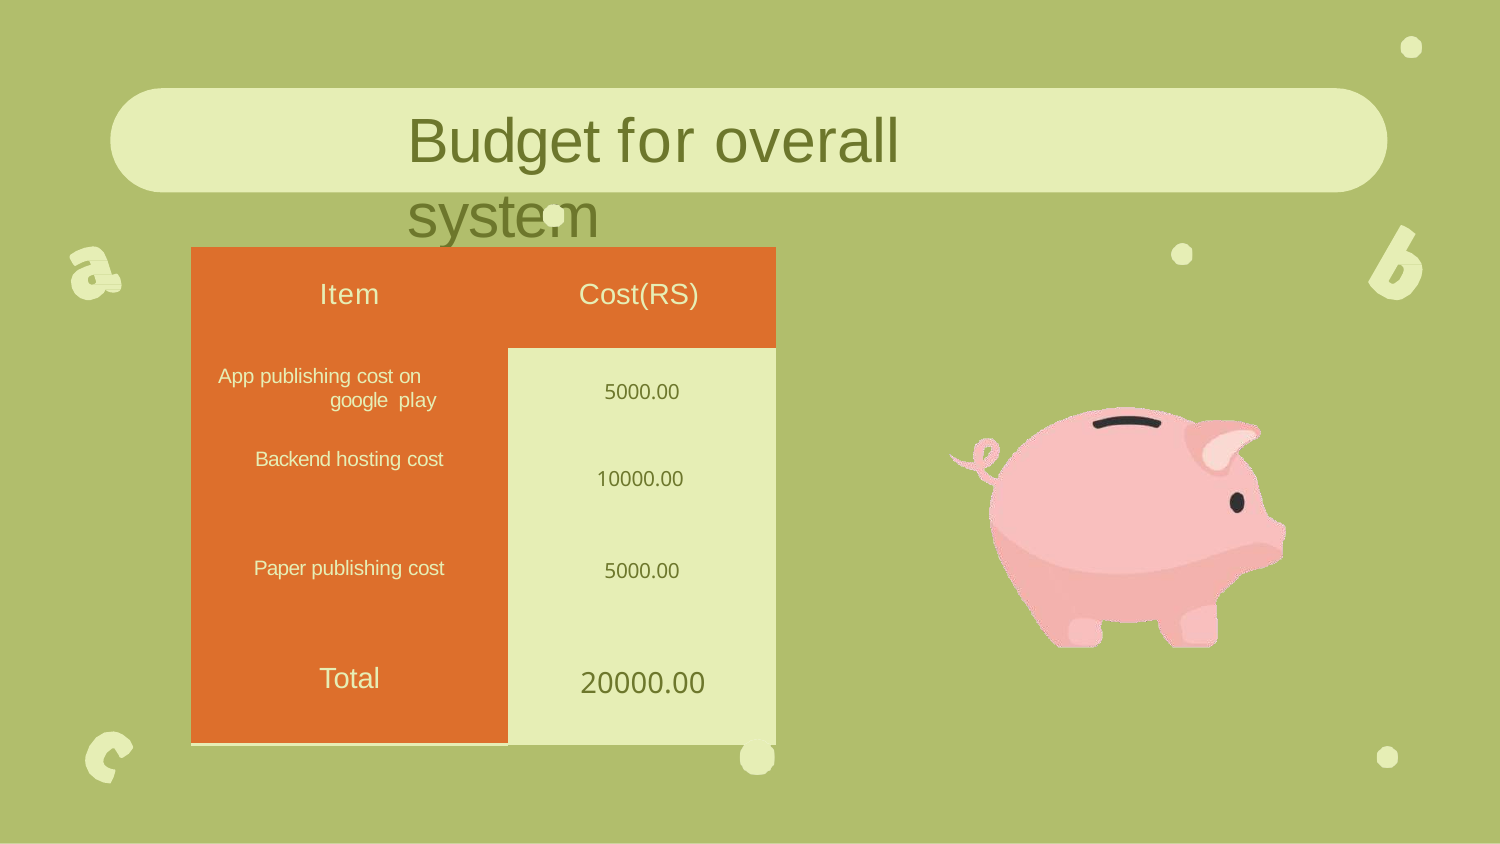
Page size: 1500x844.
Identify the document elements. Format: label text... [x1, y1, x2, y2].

text_box [1171, 243, 1193, 265]
table_cell 5000.00 [508, 348, 776, 432]
table_cell App publishing cost on google play [191, 348, 508, 432]
text_box [1376, 746, 1398, 768]
text_box [739, 739, 775, 775]
text_box [1368, 225, 1423, 301]
title Budget for overall system [405, 97, 1097, 250]
text_box [542, 204, 565, 227]
table_cell Total [191, 624, 508, 743]
text_box [1400, 36, 1422, 58]
table_cell 10000.00 [508, 432, 776, 524]
table_cell 20000.00 [508, 624, 776, 745]
table_cell Backend hosting cost [191, 432, 508, 524]
text_box [923, 290, 1319, 685]
table_cell 5000.00 [508, 524, 776, 624]
text_box [85, 731, 134, 784]
text_box [69, 246, 122, 301]
table_header Cost(RS) [508, 247, 776, 348]
table_header Item [191, 247, 508, 348]
text_box [110, 88, 1388, 193]
table_cell Paper publishing cost [191, 524, 508, 624]
